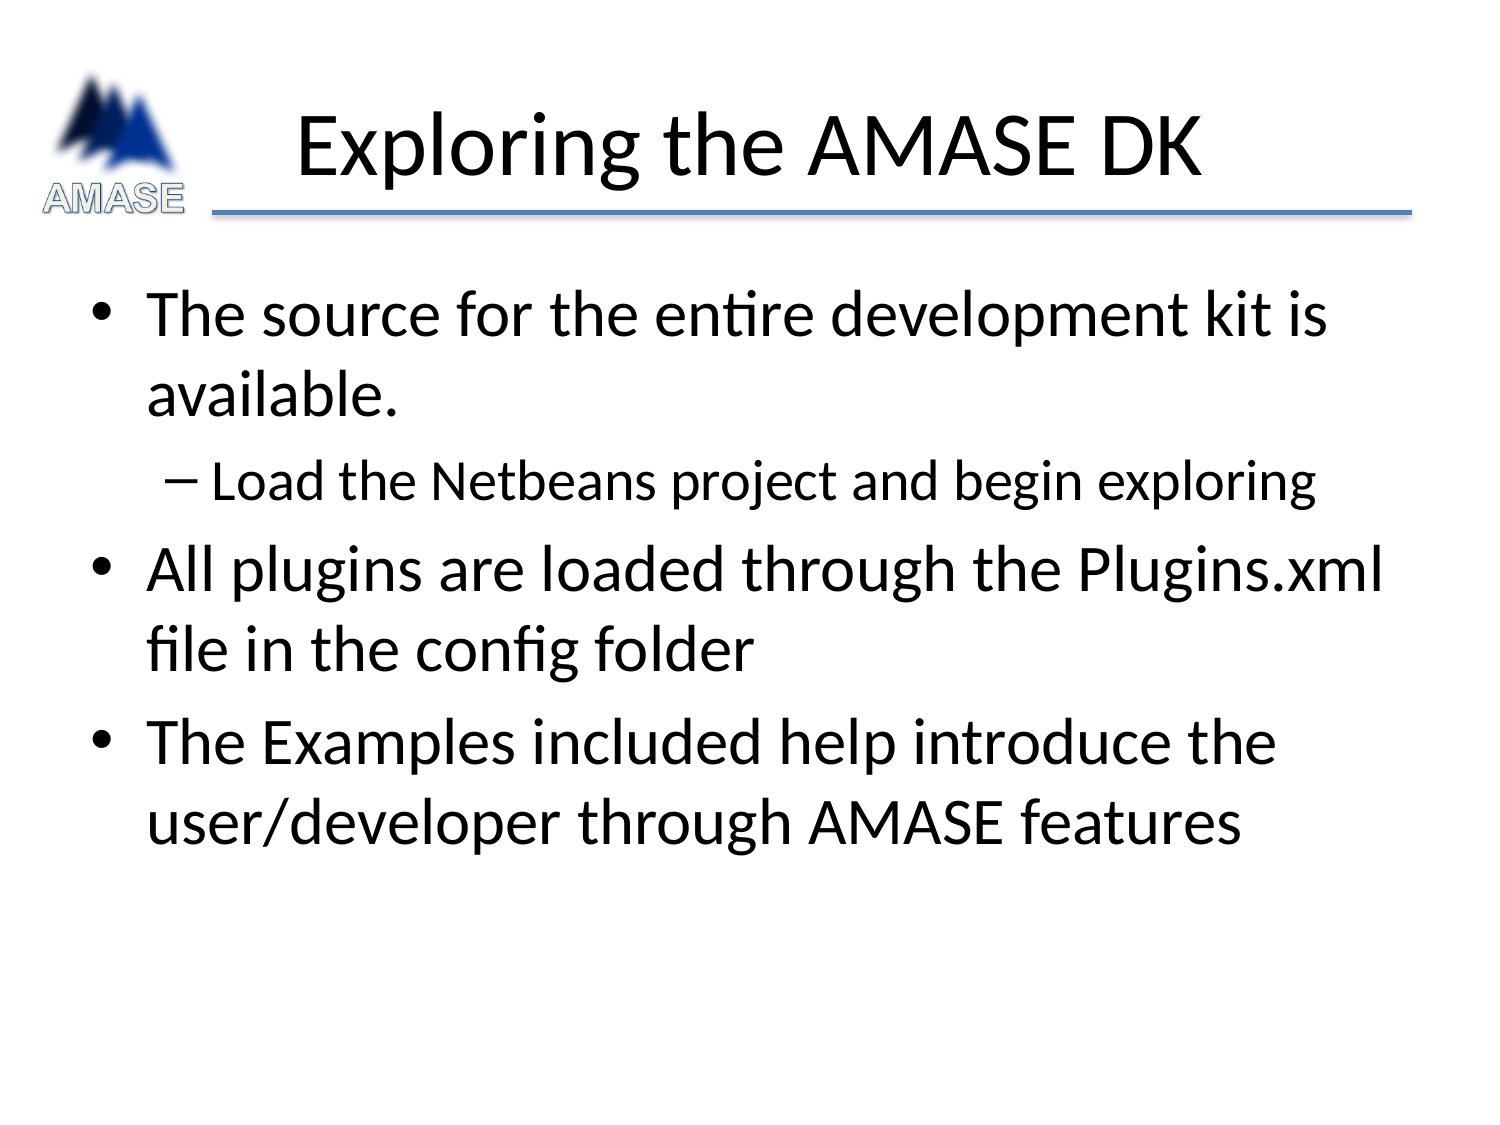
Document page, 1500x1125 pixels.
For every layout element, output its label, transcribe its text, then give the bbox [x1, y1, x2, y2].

title Exploring the AMASE DK [75, 45, 1425, 233]
picture [16, 159, 75, 225]
list The source for the entire development kit is available. Load the Netbeans project and begin exploring All plugins are loaded through the Plugins.xml file in the config folder The Examples included help introduce the user/developer through AMASE features [75, 262, 1425, 1005]
